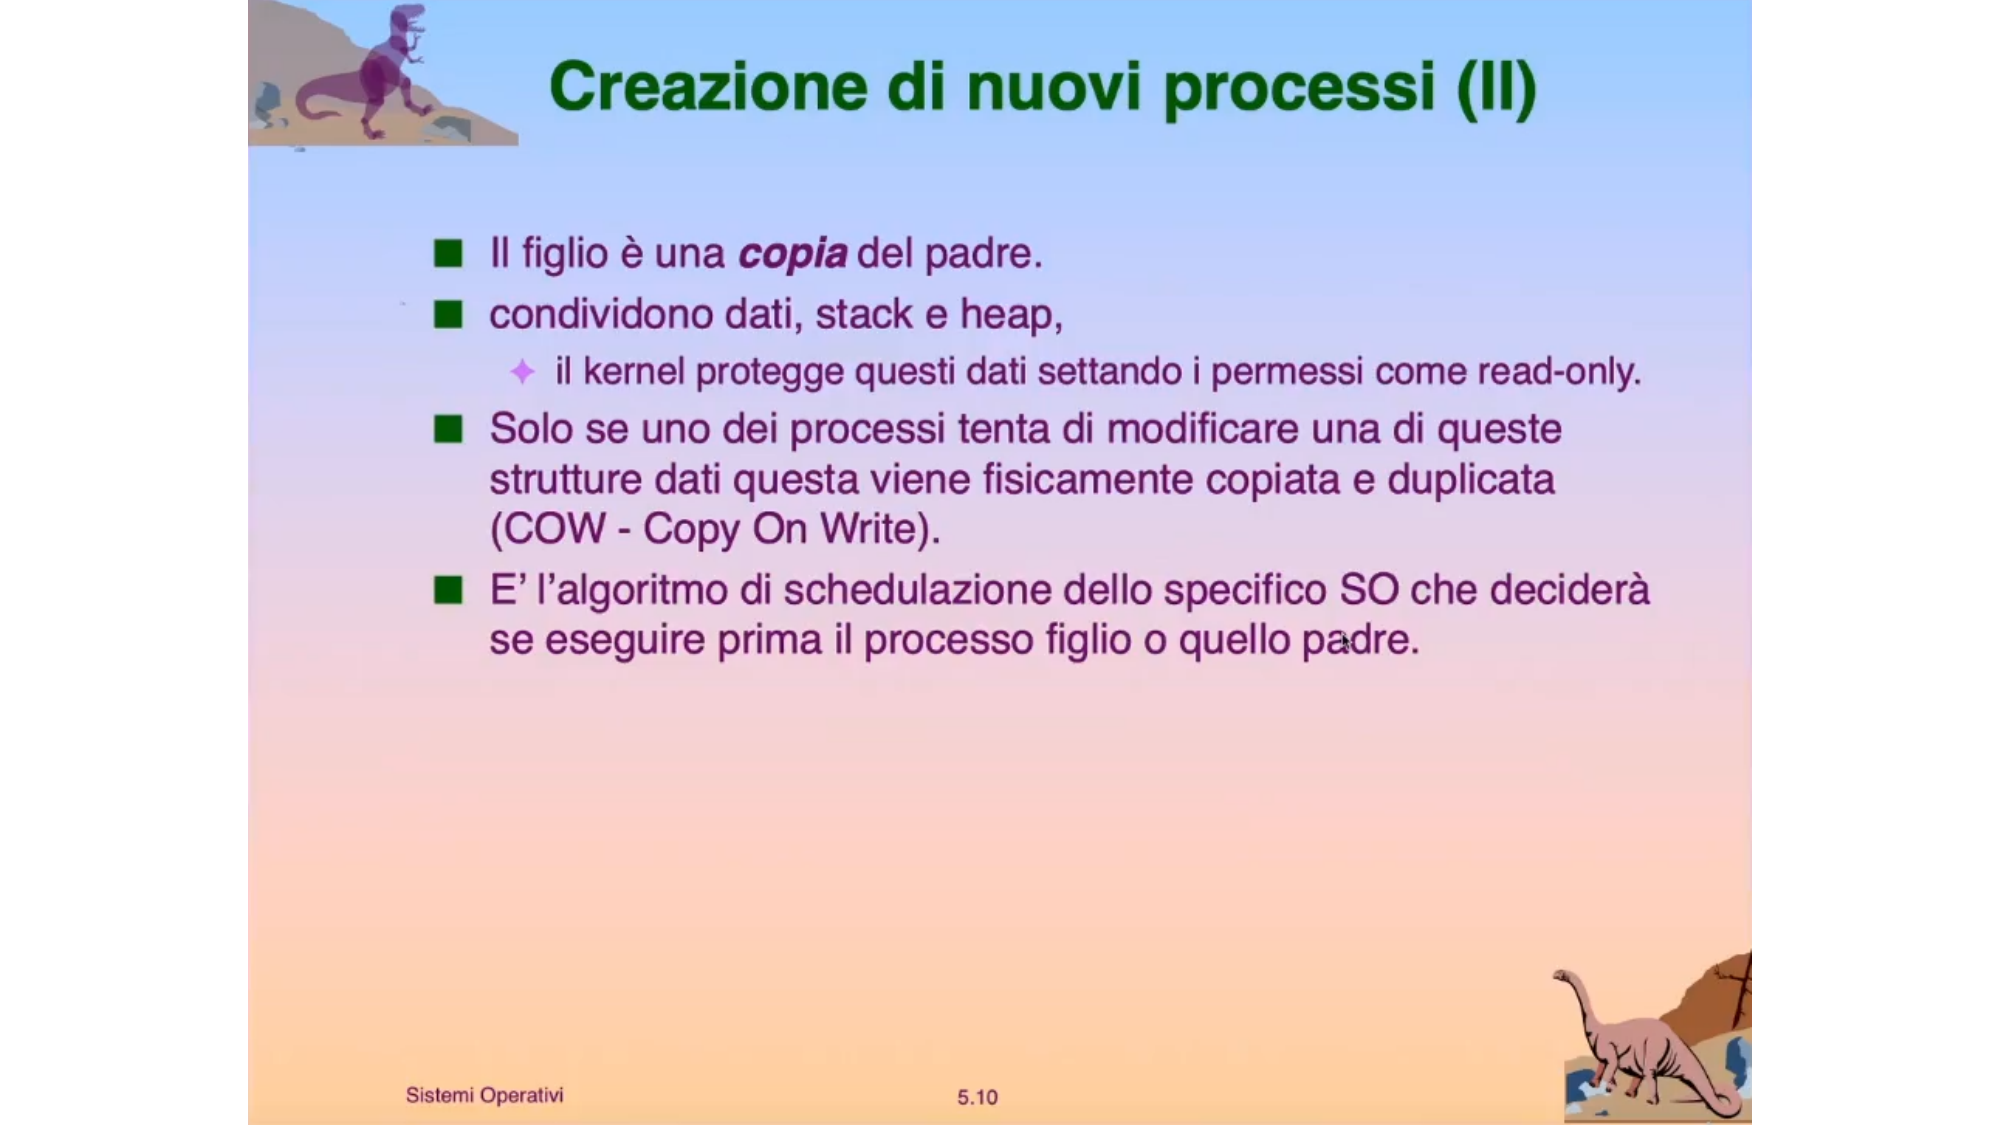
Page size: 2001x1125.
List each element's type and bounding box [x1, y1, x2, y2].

picture [248, 0, 1752, 1125]
